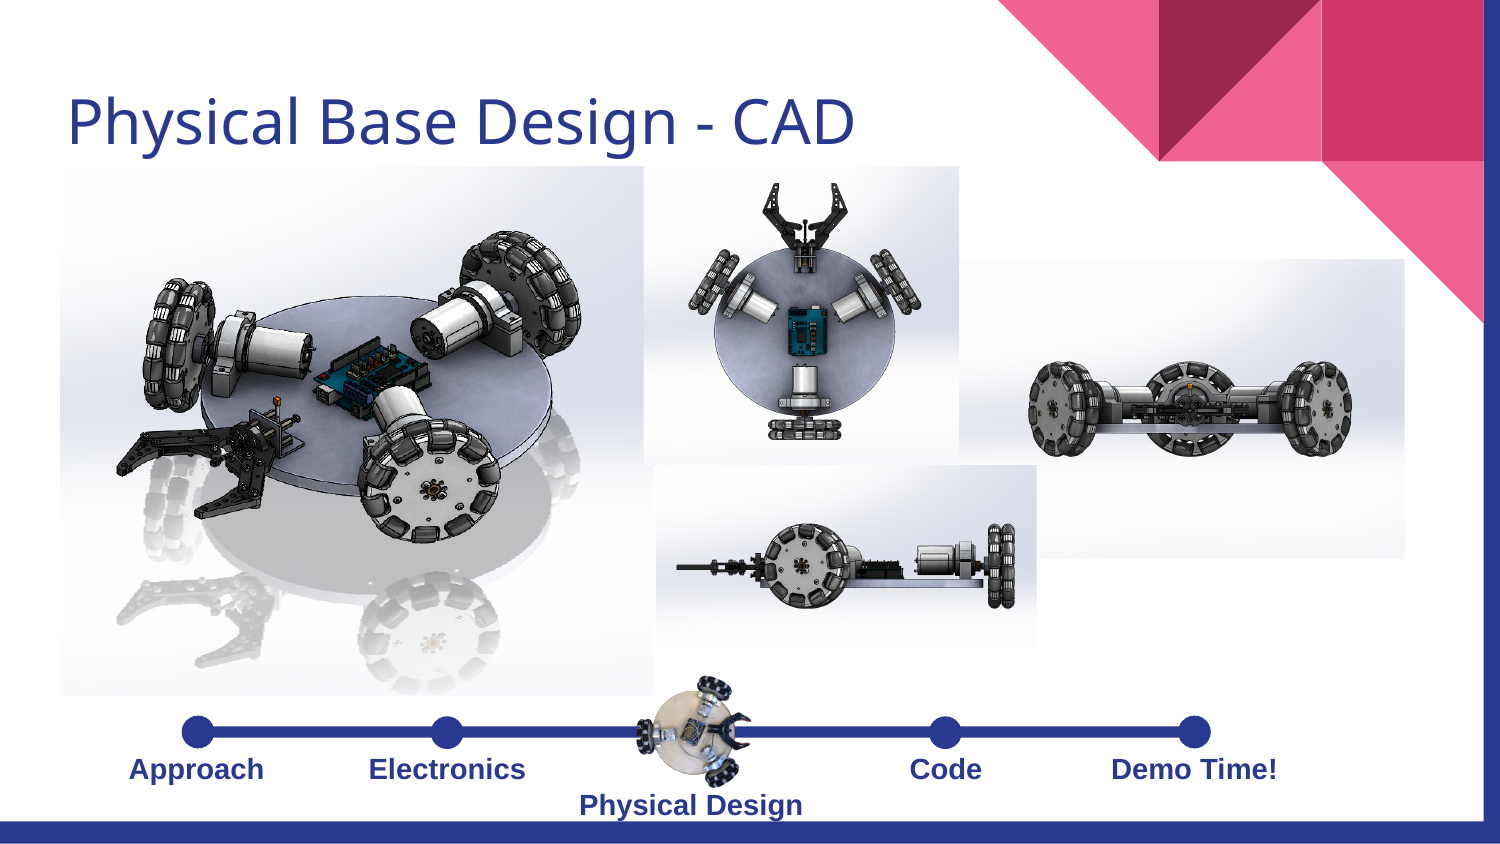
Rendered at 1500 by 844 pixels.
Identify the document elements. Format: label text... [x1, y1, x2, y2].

picture [59, 166, 1405, 696]
title Physical Base Design - CAD [51, 67, 1449, 167]
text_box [113, 651, 1322, 833]
